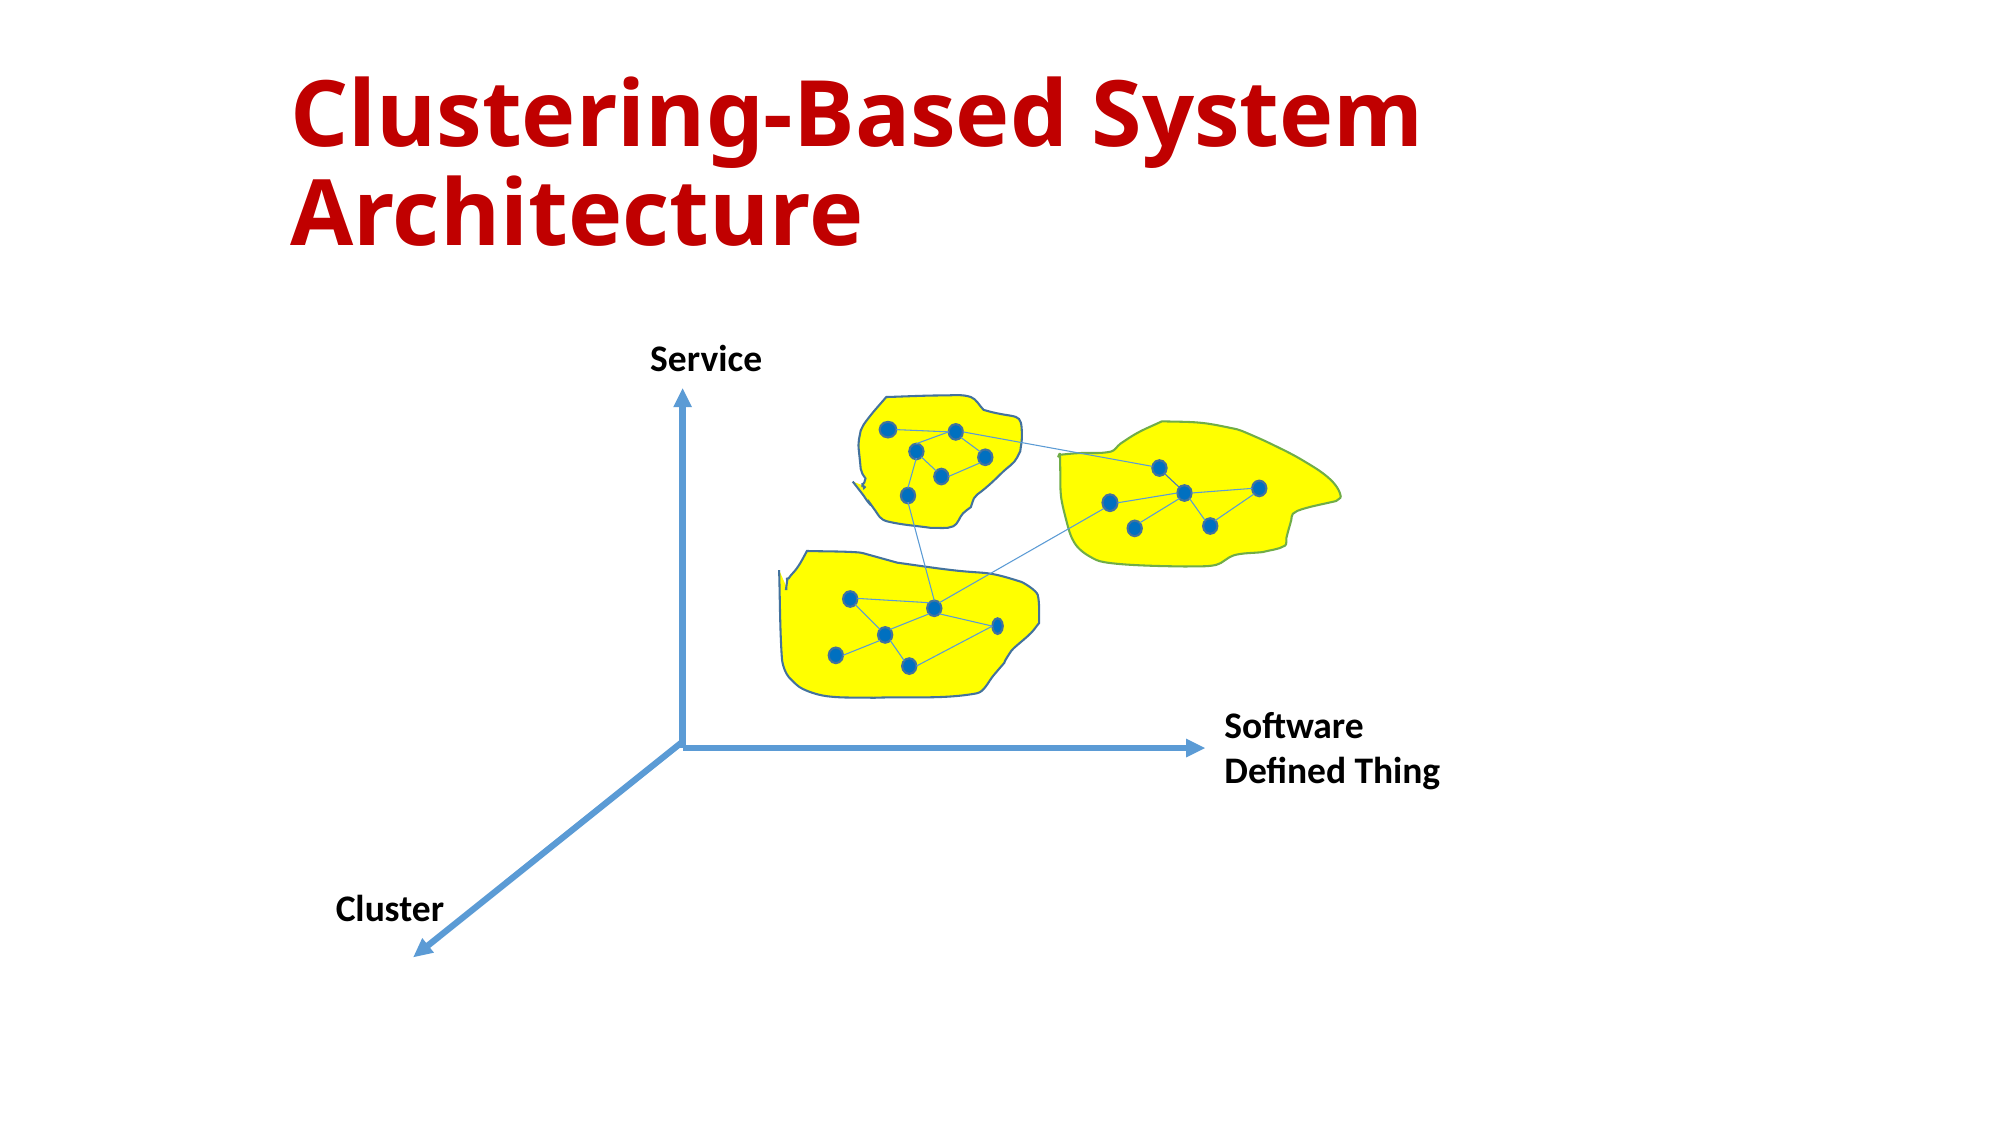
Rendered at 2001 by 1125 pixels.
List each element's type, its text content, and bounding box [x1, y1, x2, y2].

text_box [321, 326, 1504, 958]
title Clustering-Based System Architecture [275, 57, 2000, 275]
